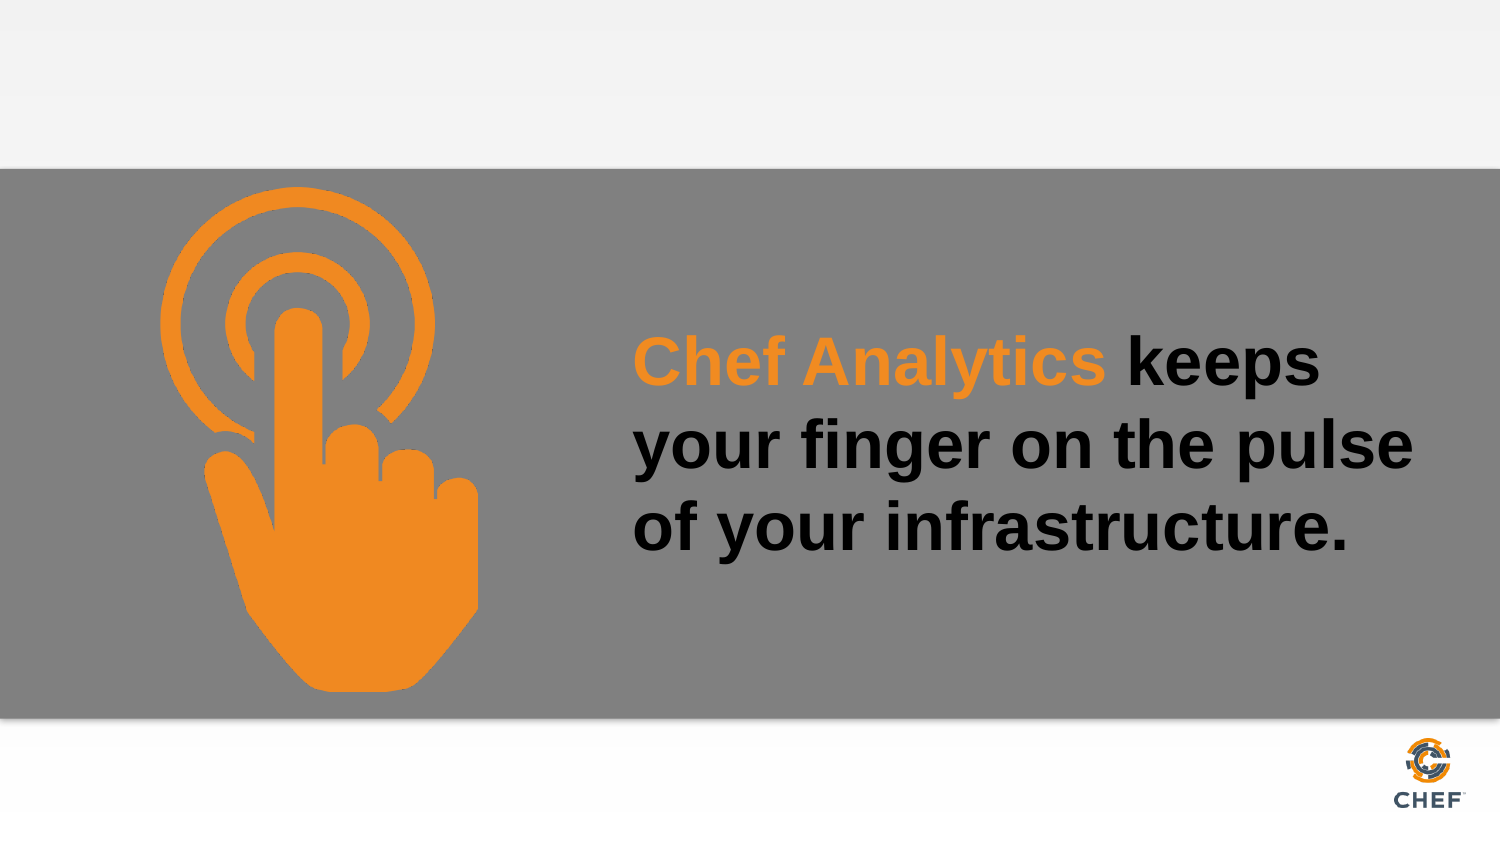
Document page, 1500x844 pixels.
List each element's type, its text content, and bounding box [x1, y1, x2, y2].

text_box Chef Analytics keeps your finger on the pulse of your infrastructure. [632, 317, 1422, 565]
picture [160, 187, 479, 693]
picture [1394, 738, 1466, 808]
text_box [0, 168, 1500, 719]
